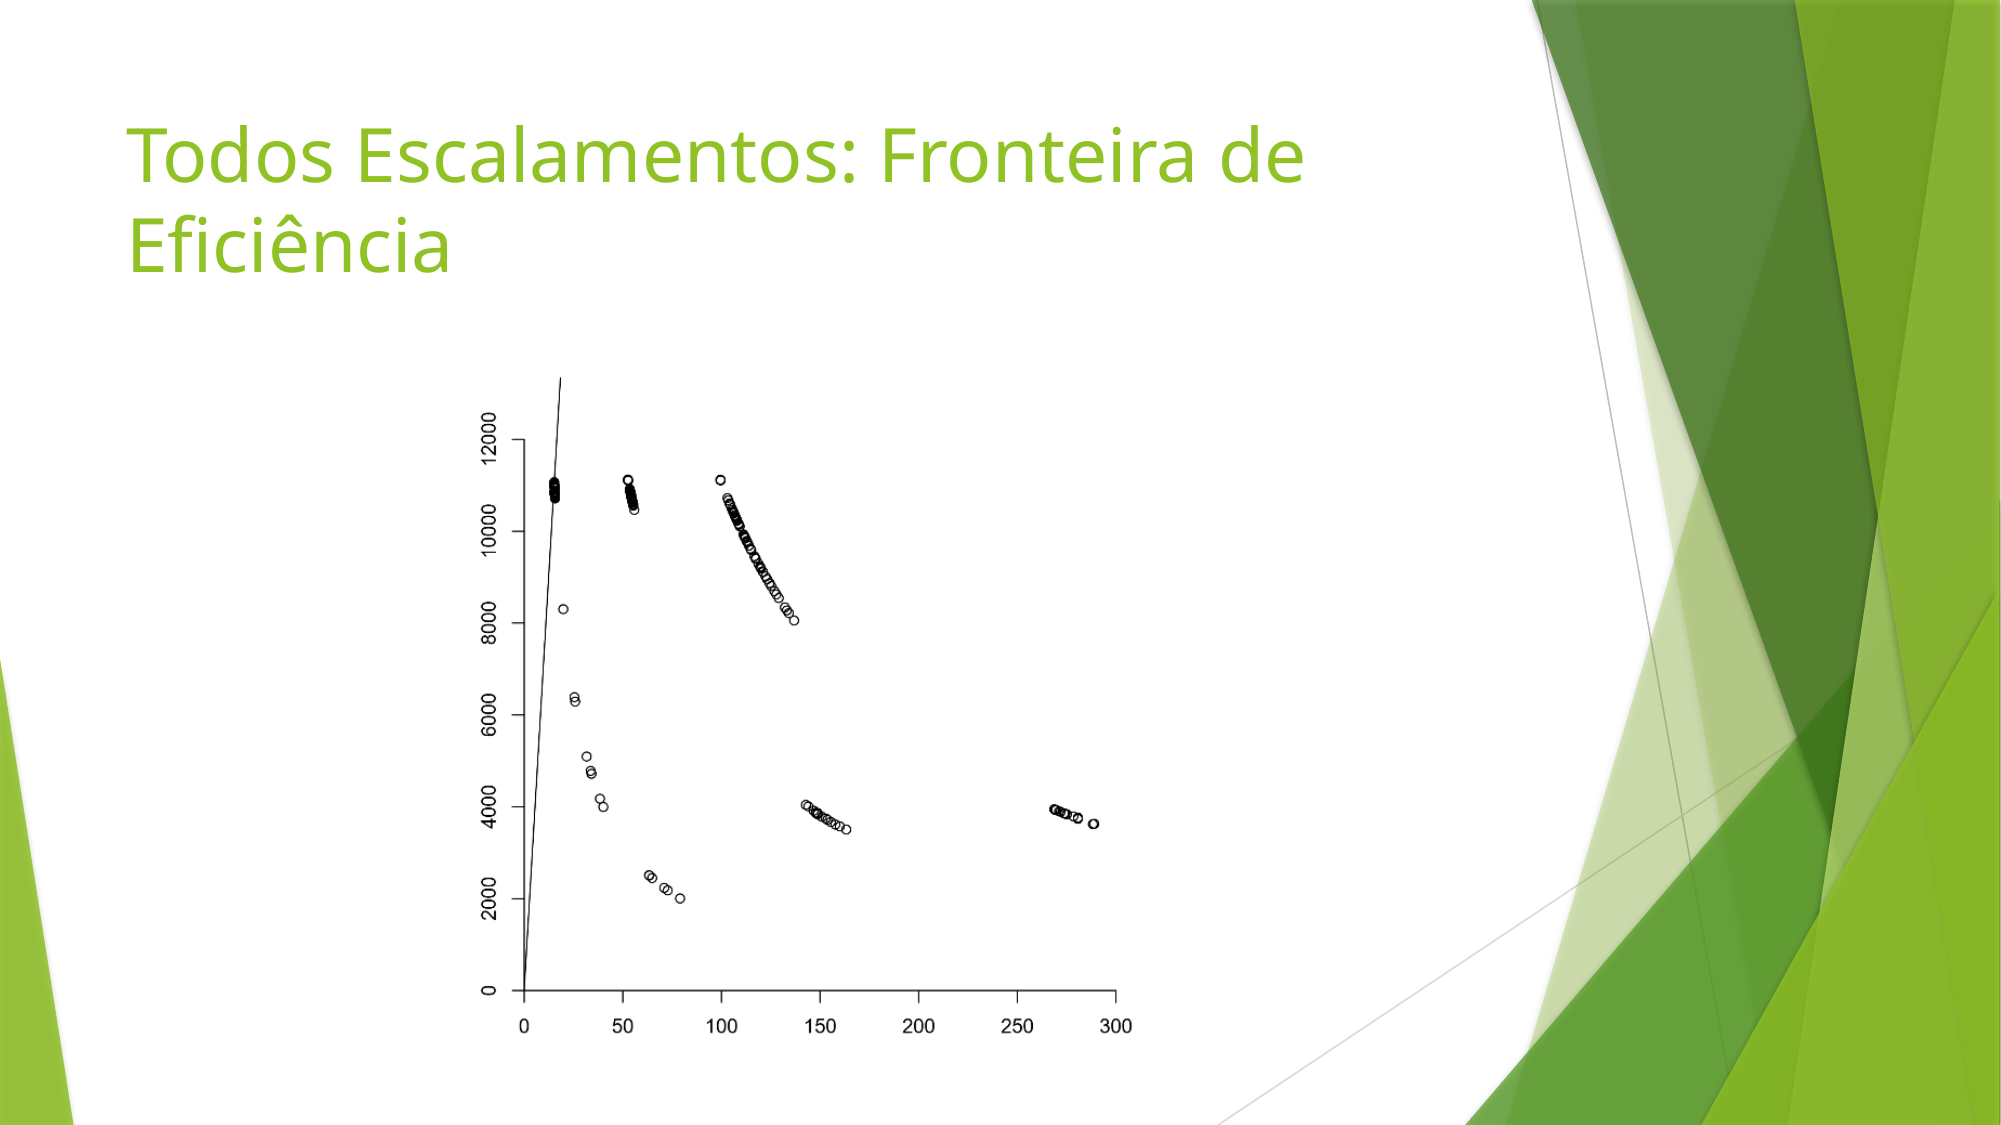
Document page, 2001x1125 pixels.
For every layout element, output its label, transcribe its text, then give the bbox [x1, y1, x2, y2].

picture [469, 359, 1164, 1051]
title Todos Escalamentos: Fronteira de Eficiência [111, 99, 1522, 317]
